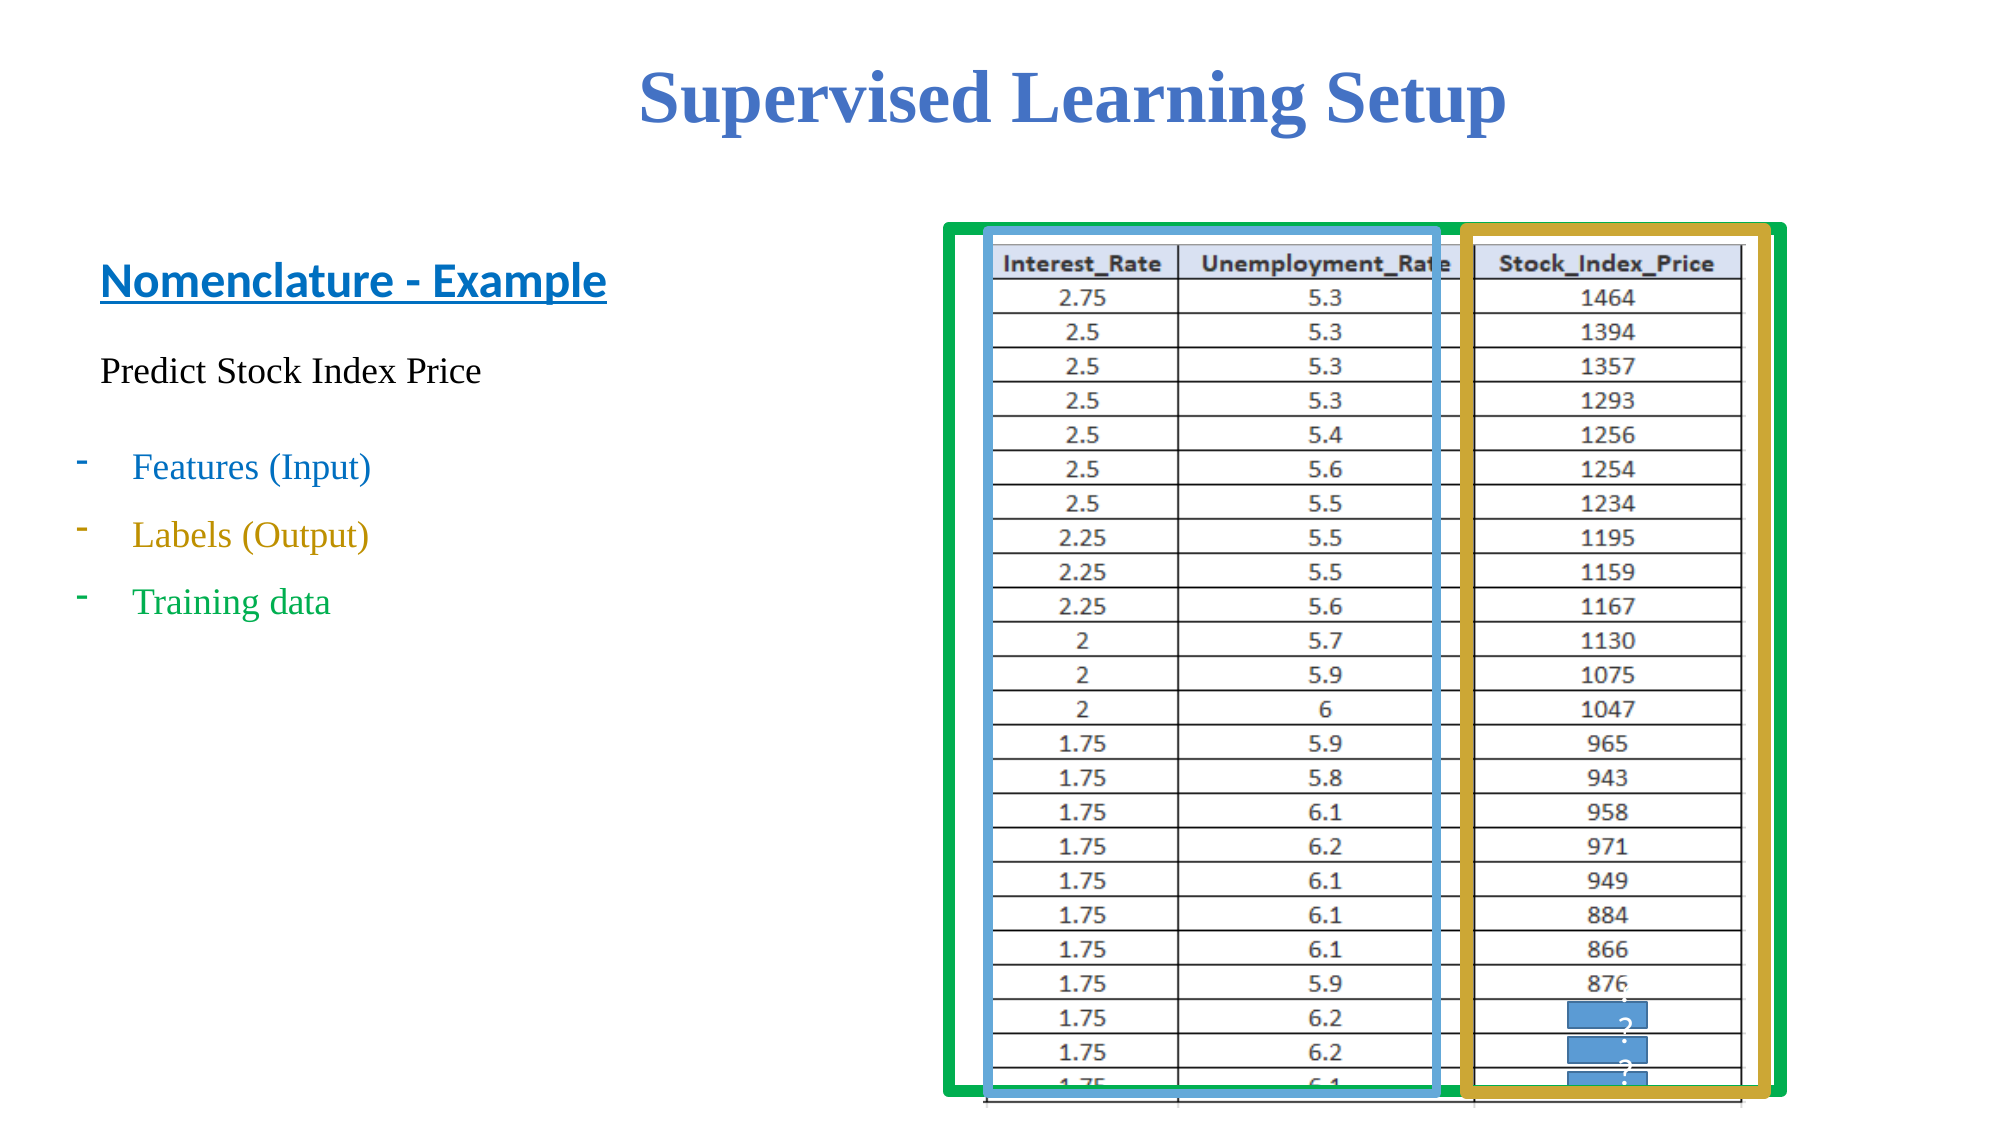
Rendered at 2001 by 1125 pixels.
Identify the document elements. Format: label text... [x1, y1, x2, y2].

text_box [983, 1099, 1746, 1108]
title Supervised Learning Setup [248, 0, 1863, 186]
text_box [942, 222, 1788, 1099]
text_box Nomenclature - Example Predict Stock Index Price Features (Input) Labels (Output) Training data [73, 244, 614, 622]
